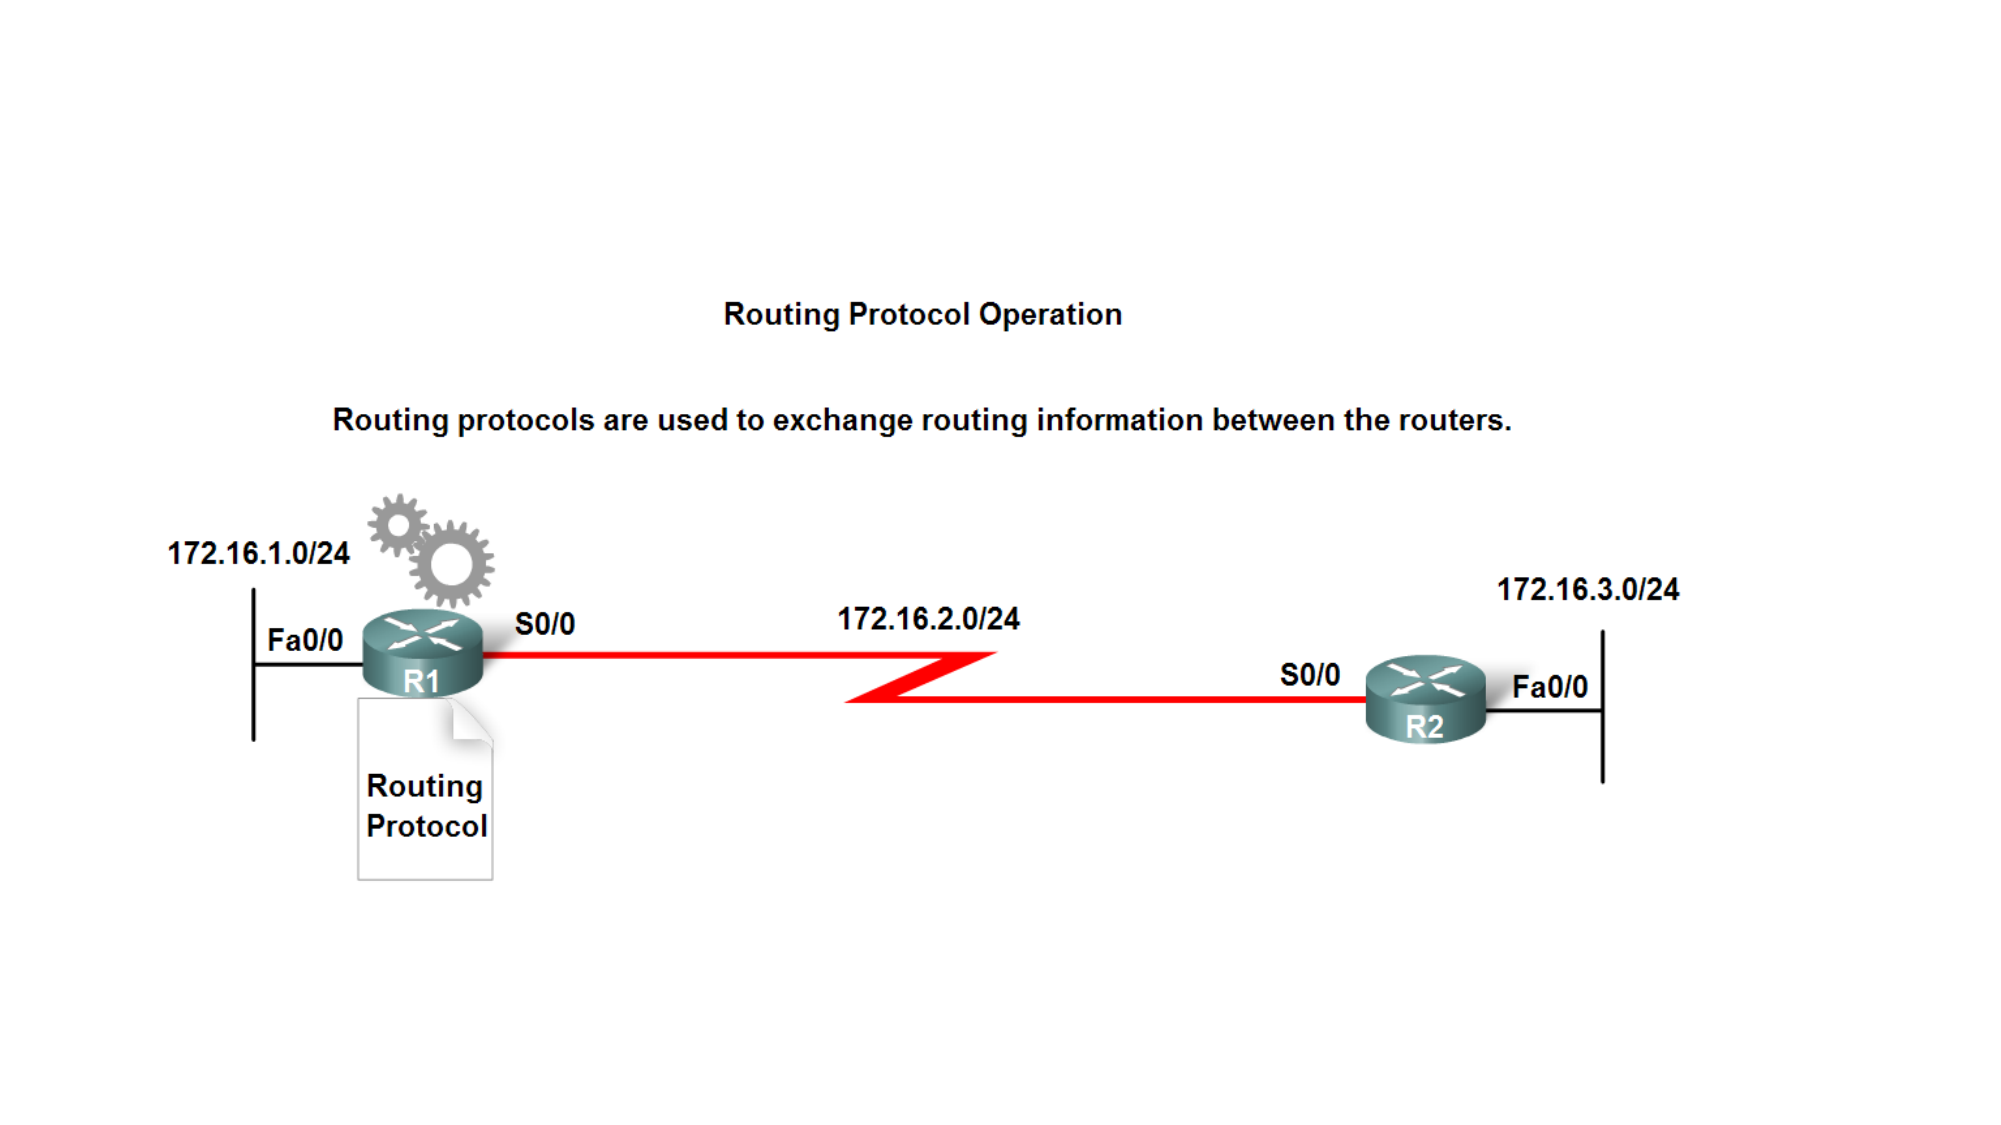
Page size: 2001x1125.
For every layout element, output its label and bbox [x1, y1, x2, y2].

picture [155, 262, 1705, 905]
